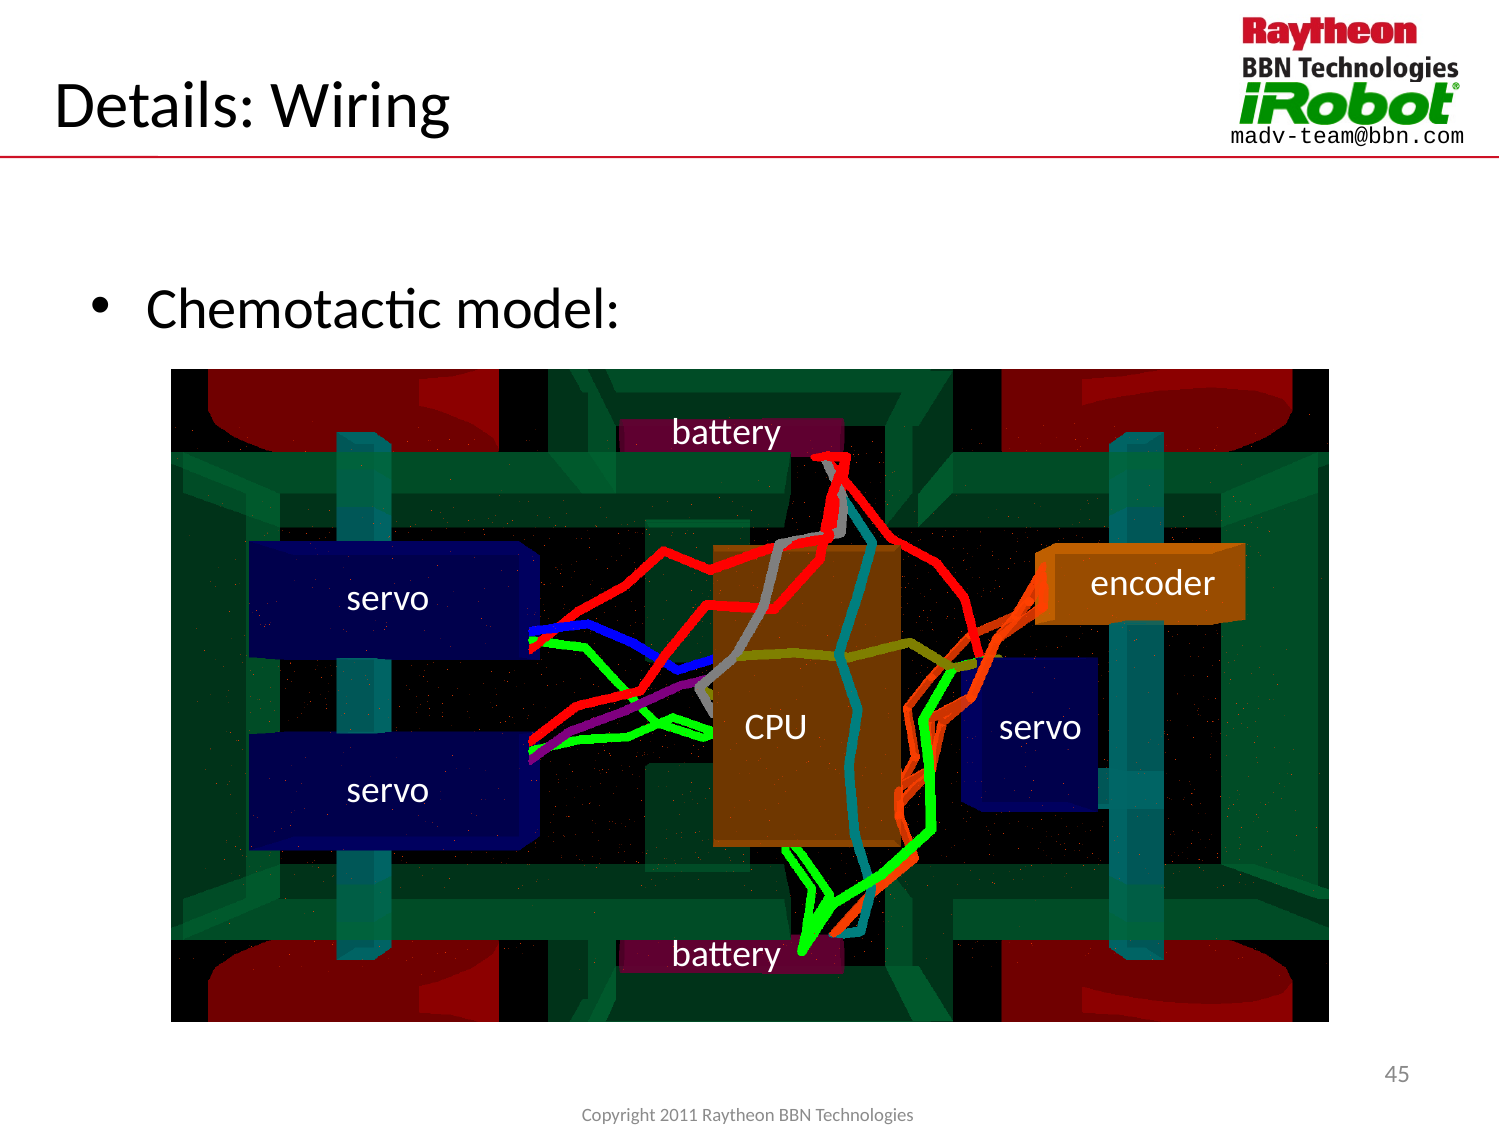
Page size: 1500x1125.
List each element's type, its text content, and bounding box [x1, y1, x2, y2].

slide_number 45 [1074, 1042, 1425, 1103]
picture [170, 369, 1330, 1022]
footer Copyright 2011 Raytheon BBN Technologies [512, 1102, 988, 1125]
list Chemotactic model: [74, 262, 1426, 1006]
title Details: Wiring [39, 44, 1390, 158]
picture [1239, 14, 1460, 125]
